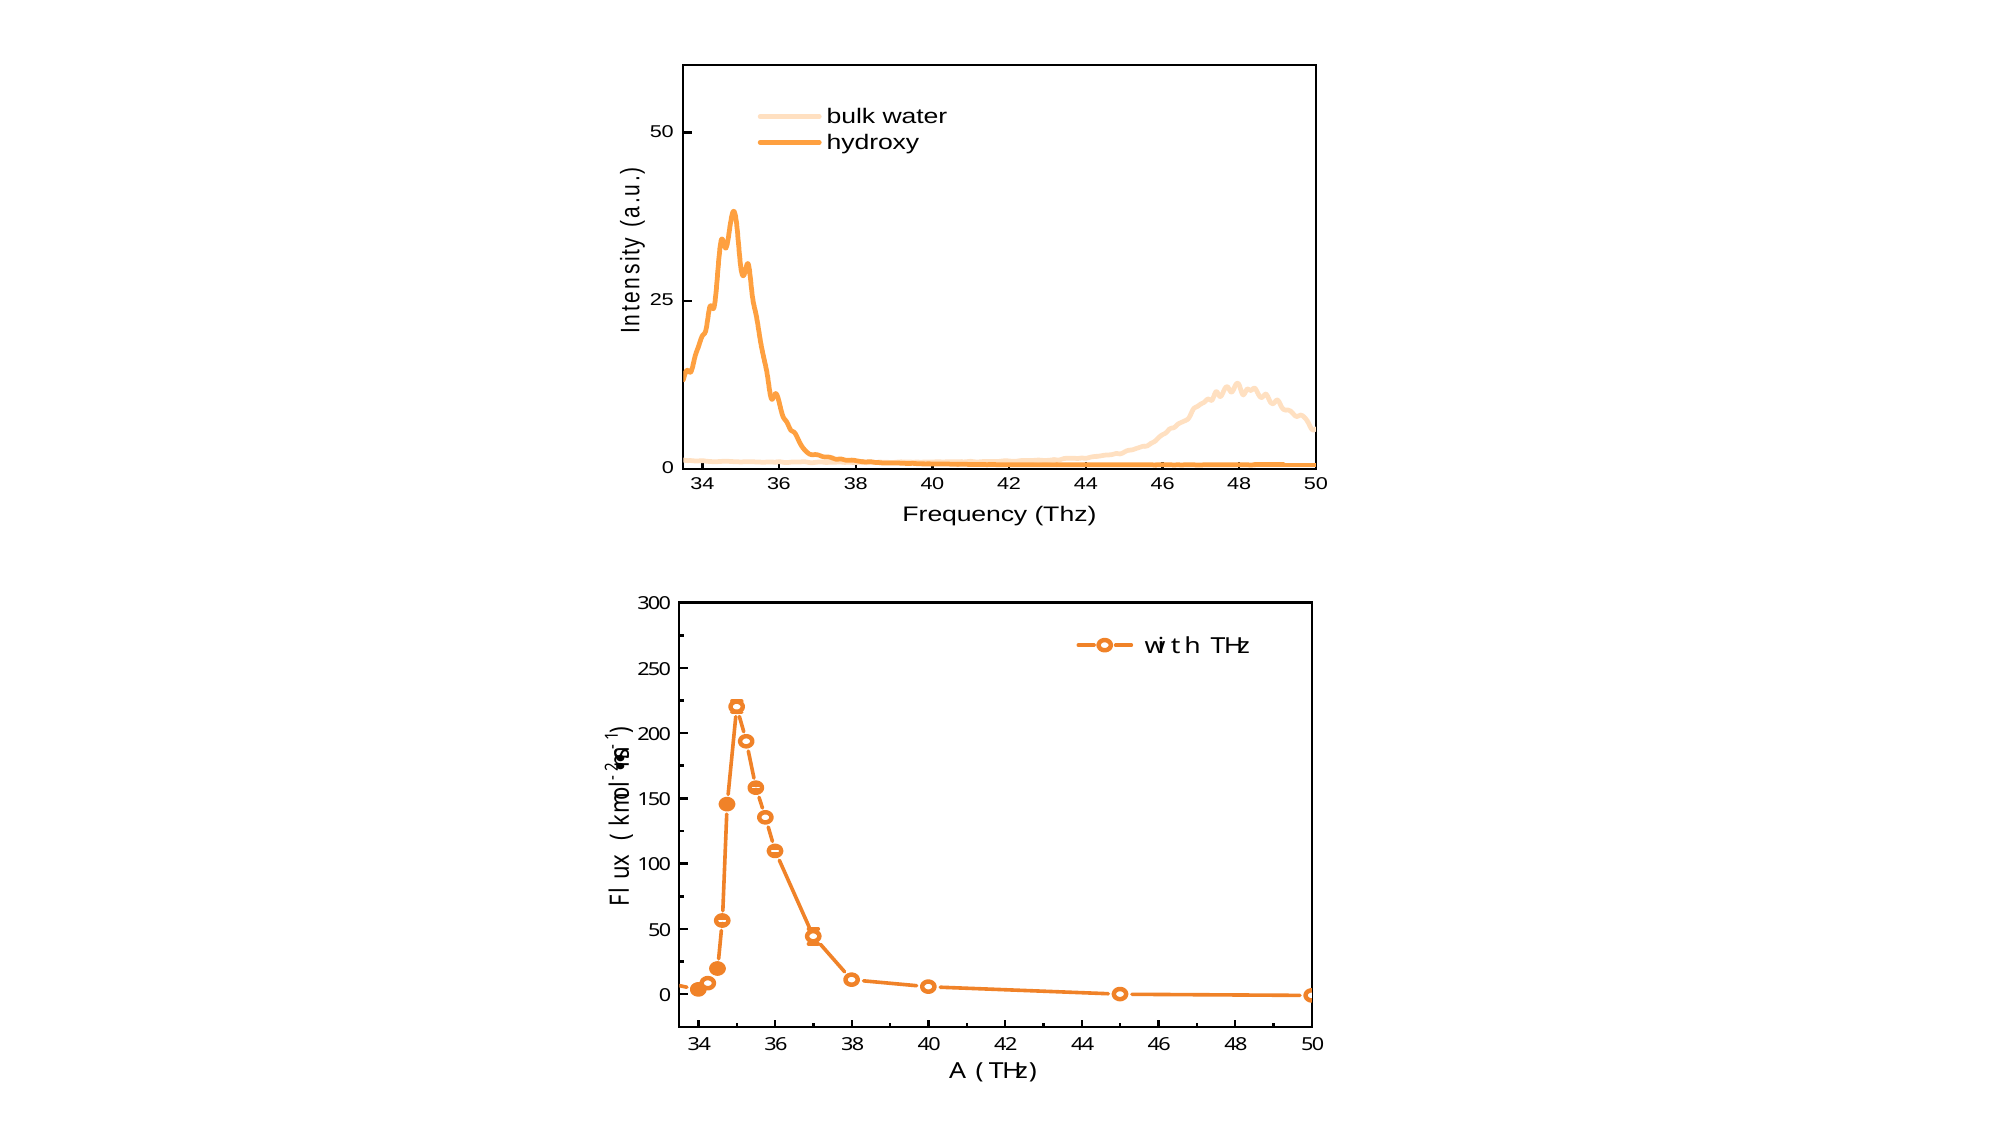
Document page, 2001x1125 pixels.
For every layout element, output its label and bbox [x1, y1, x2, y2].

text_box [512, 533, 1443, 1125]
text_box [516, 0, 1447, 563]
